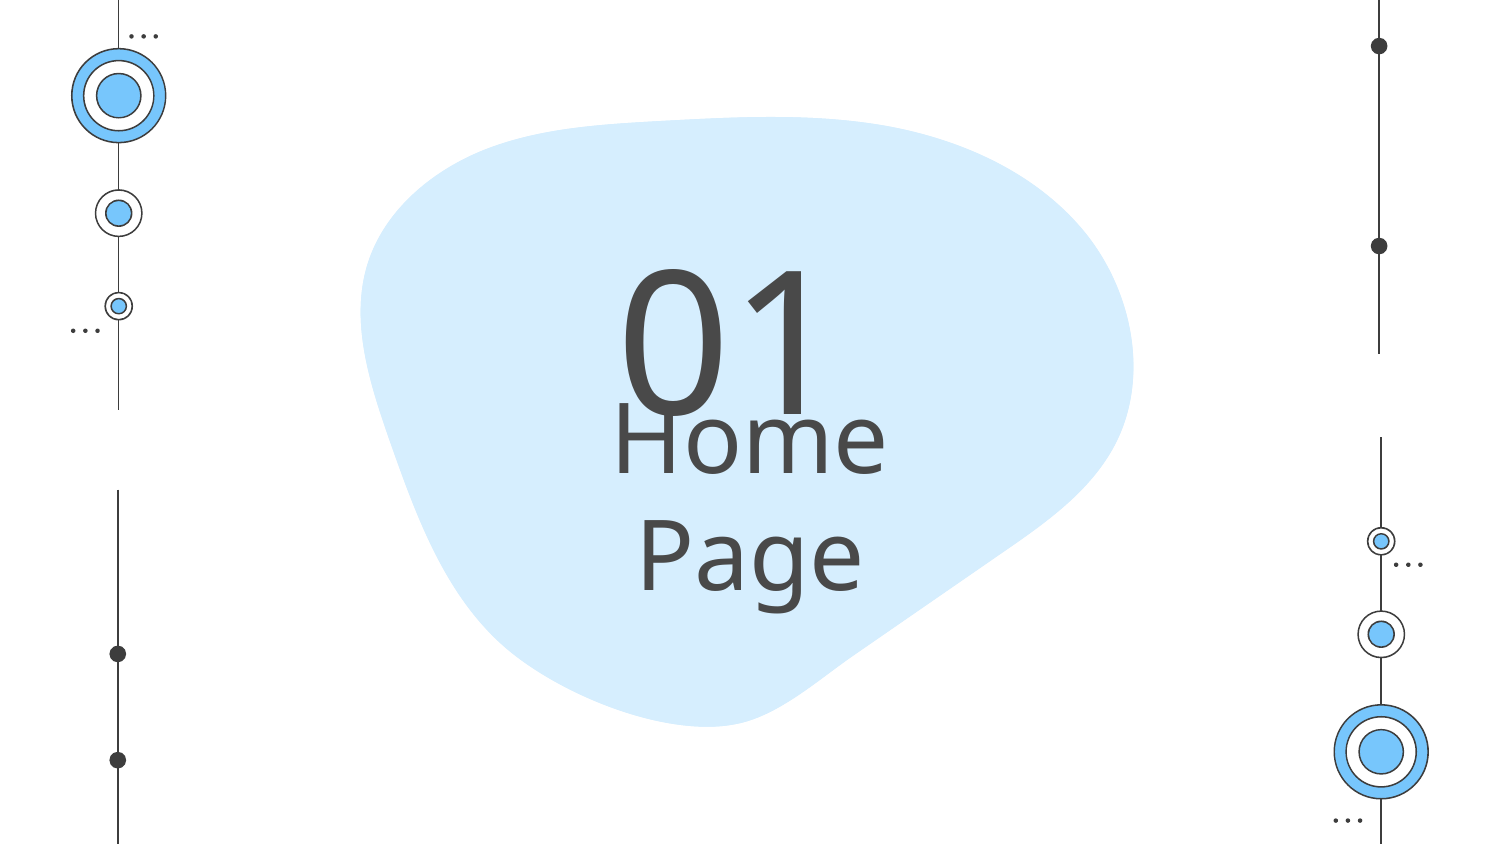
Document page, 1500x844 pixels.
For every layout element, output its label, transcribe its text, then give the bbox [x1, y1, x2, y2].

title Home Page [487, 426, 1013, 559]
title 01 [487, 246, 975, 422]
